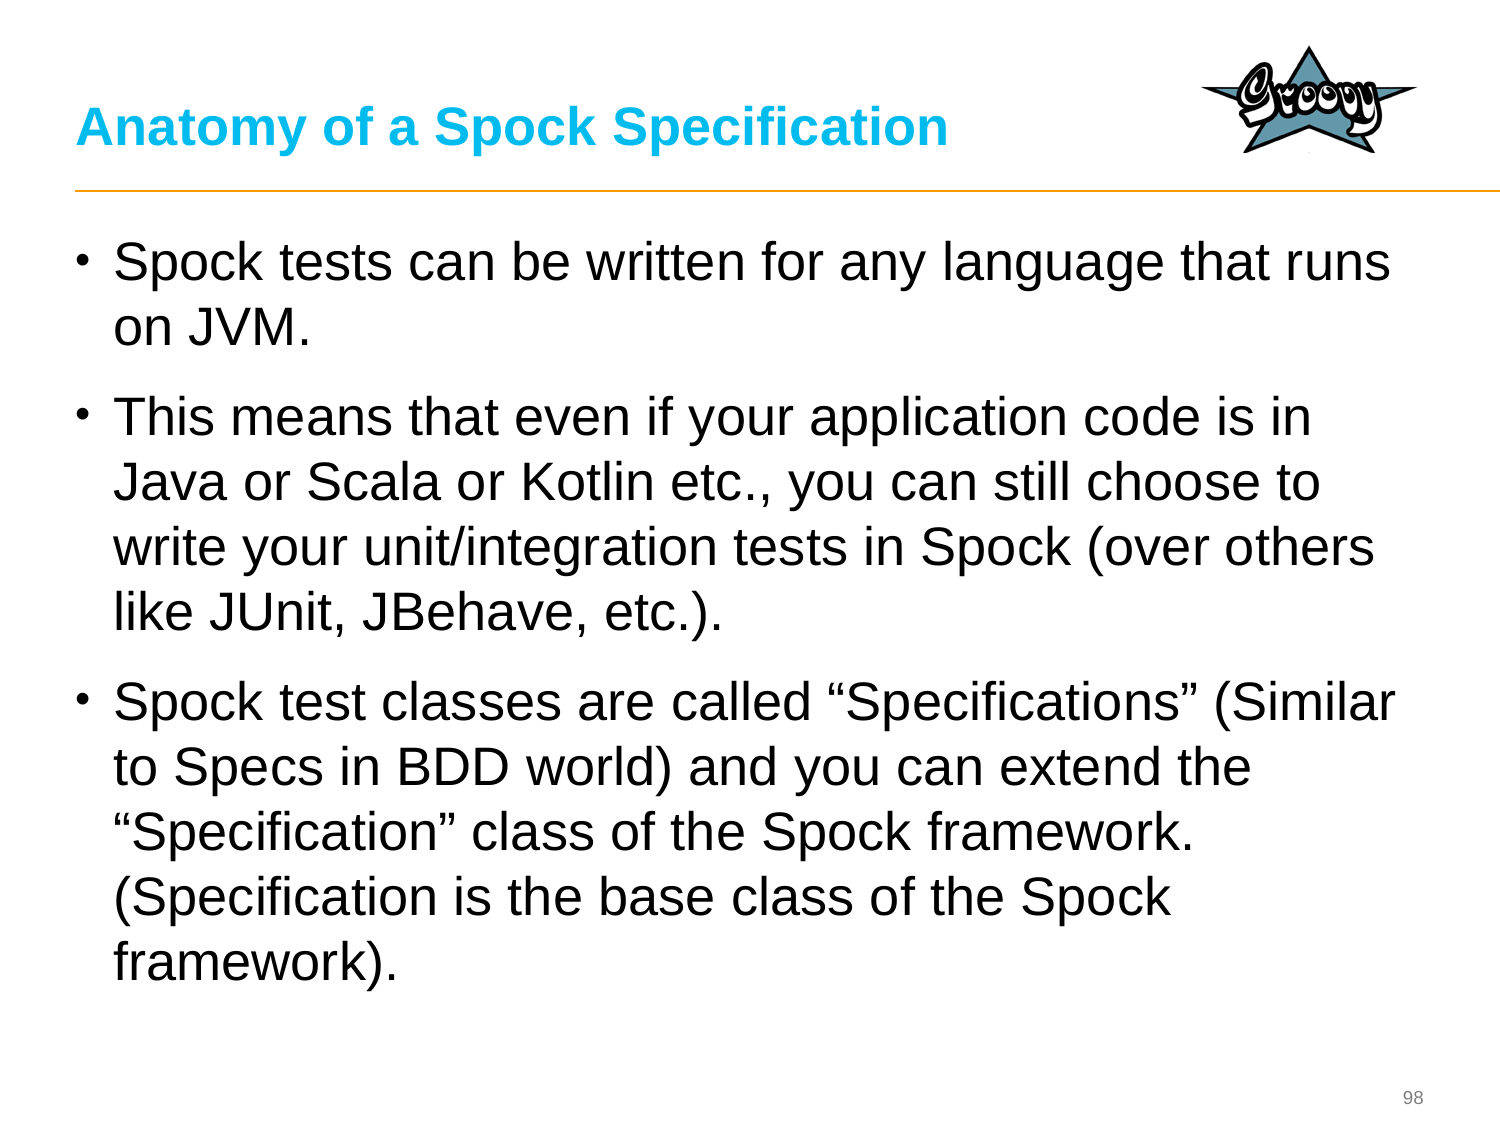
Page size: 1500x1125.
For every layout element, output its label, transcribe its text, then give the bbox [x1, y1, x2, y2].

title Anatomy of a Spock Specification [75, 27, 1422, 157]
list Spock tests can be written for any language that runs on JVM. This means that even if your application code is in Java or Scala or Kotlin etc., you can still choose to write your unit/integration tests in Spock (over others like JUnit, JBehave, etc.). Spock test classes are called “Specifications” (Similar to Specs in BDD world) and you can extend the “Specification” class of the Spock framework. (Specification is the base class of the Spock framework). [75, 226, 1425, 1018]
